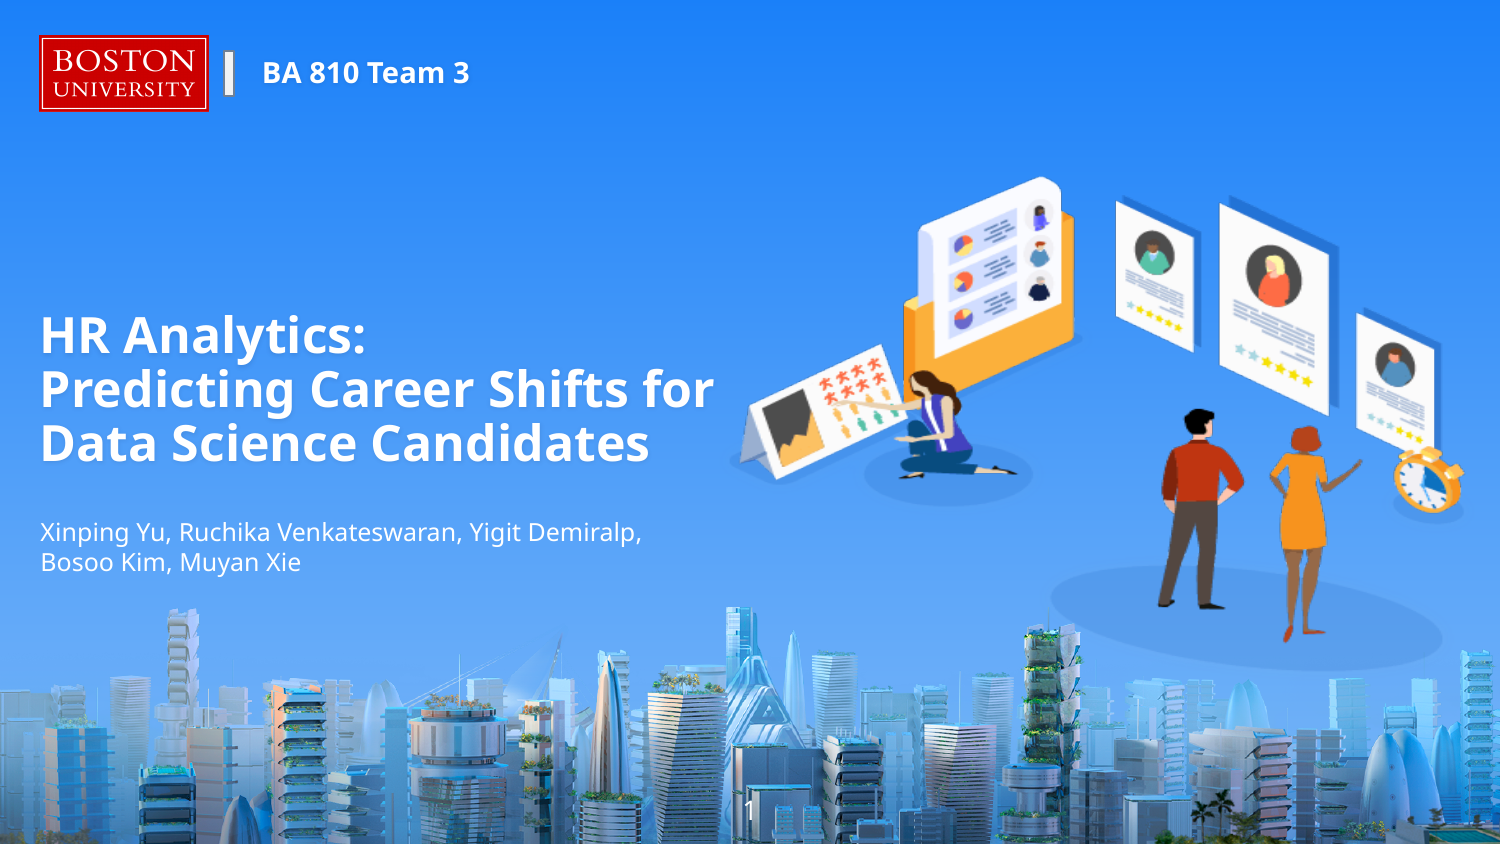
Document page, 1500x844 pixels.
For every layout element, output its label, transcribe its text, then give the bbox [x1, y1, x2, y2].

title HR Analytics: Predicting Career Shifts for Data Science Candidates [39, 270, 699, 472]
title BA 810 Team 3 [261, 54, 512, 93]
text_box [224, 51, 234, 97]
slide_number ‹#› [705, 779, 795, 844]
text_box Xinping Yu, Ruchika Venkateswaran, Yigit Demiralp, Bosoo Kim, Muyan Xie [25, 501, 699, 632]
picture [39, 35, 209, 112]
picture [0, 176, 1500, 844]
